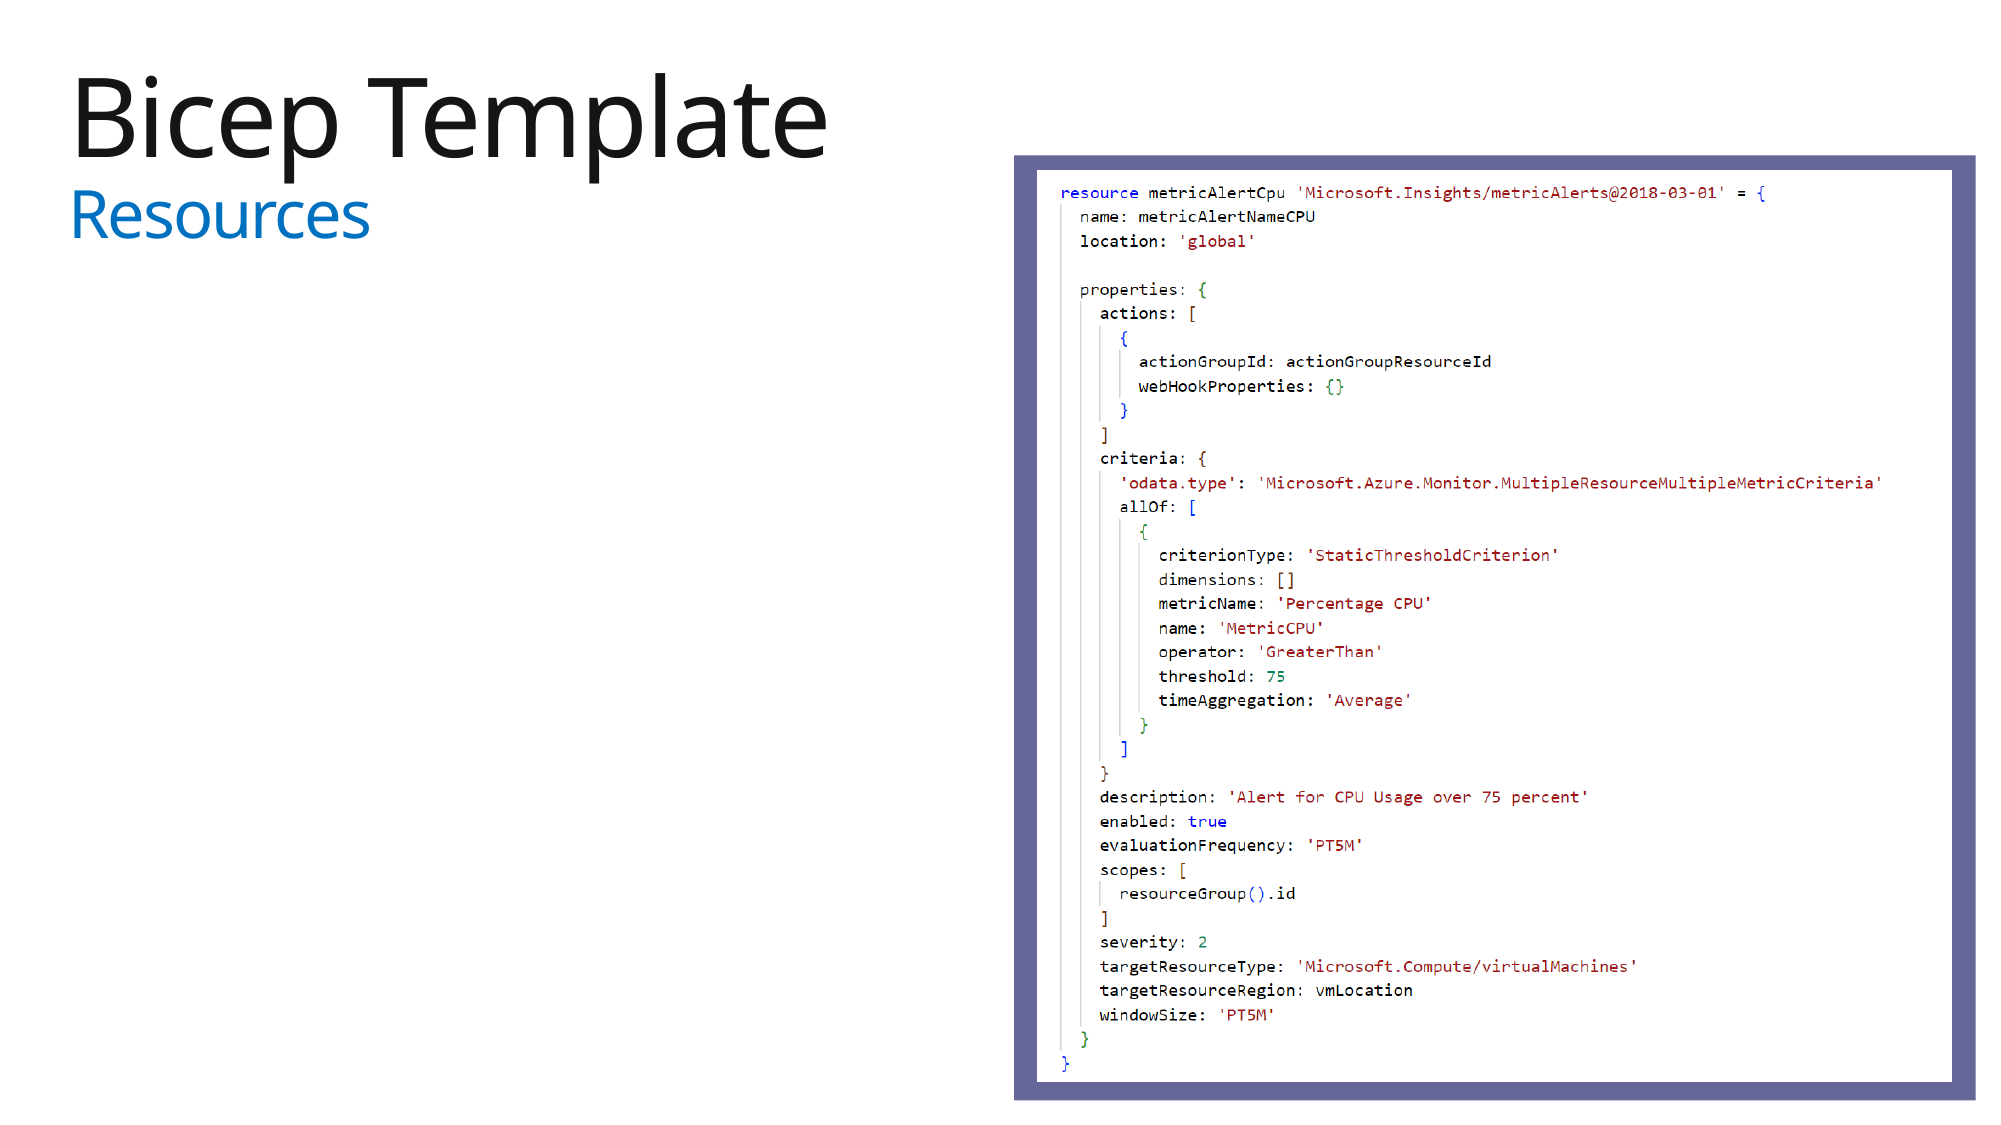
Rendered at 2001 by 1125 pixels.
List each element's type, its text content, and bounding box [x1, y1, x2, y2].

picture [1037, 170, 1952, 1082]
title Bicep Template Resources [44, 47, 1957, 196]
text_box [1013, 154, 1977, 1101]
